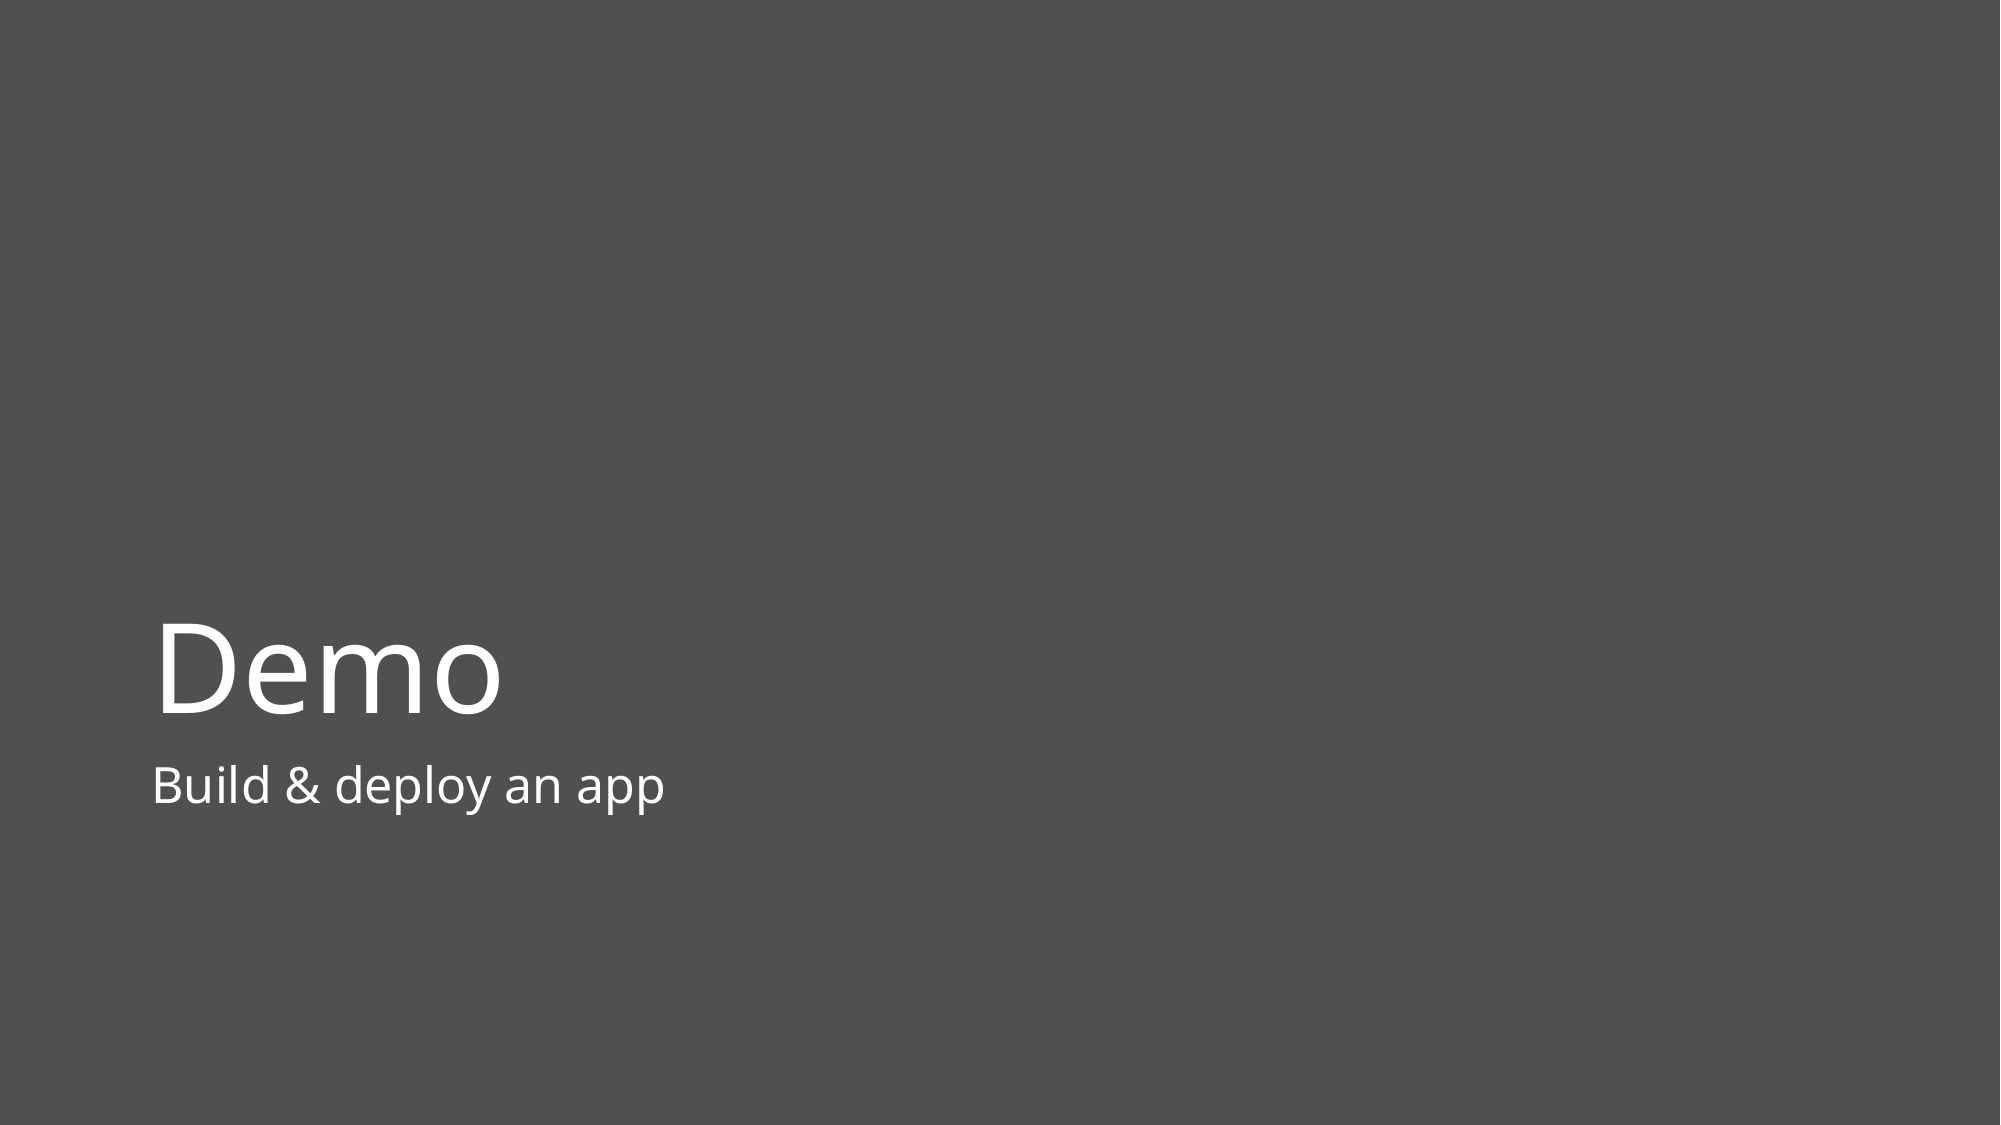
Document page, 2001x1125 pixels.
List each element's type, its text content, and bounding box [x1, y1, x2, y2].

list Build & deploy an app [136, 752, 1862, 999]
title Demo [136, 280, 1862, 749]
